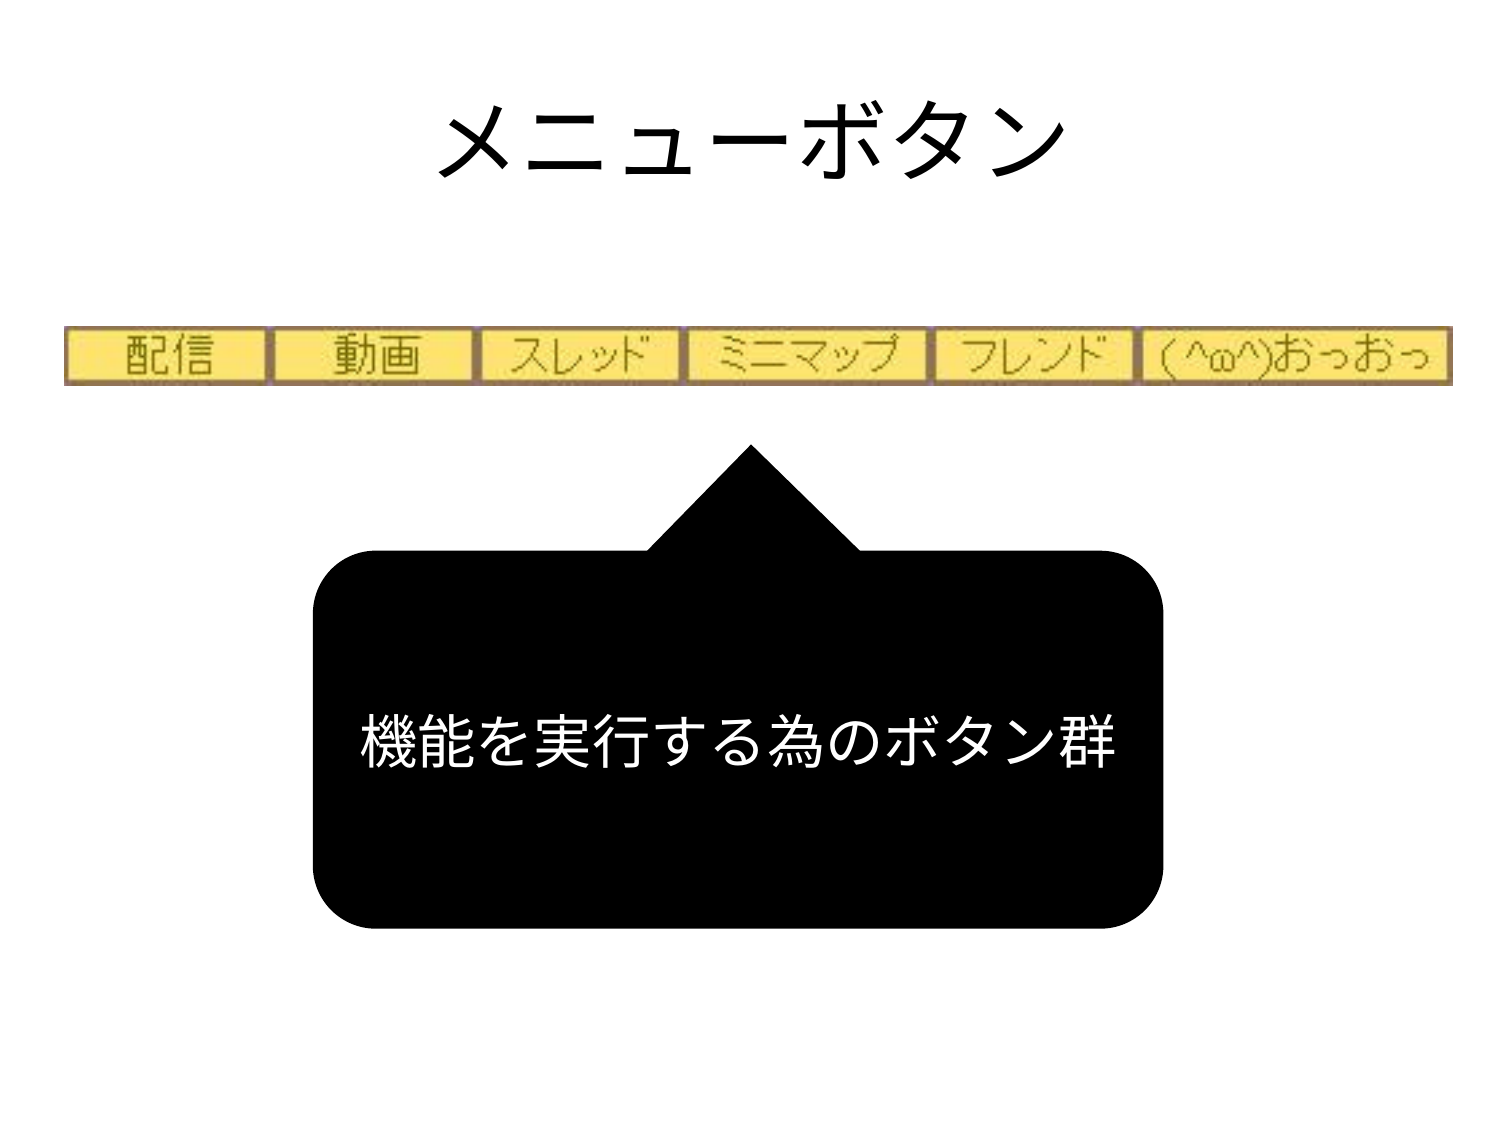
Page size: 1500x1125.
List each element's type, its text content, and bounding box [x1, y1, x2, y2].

text_box 機能を実行する為のボタン群 [310, 548, 1166, 931]
picture [64, 325, 1454, 386]
title メニューボタン [75, 45, 1425, 233]
text_box [646, 442, 861, 548]
